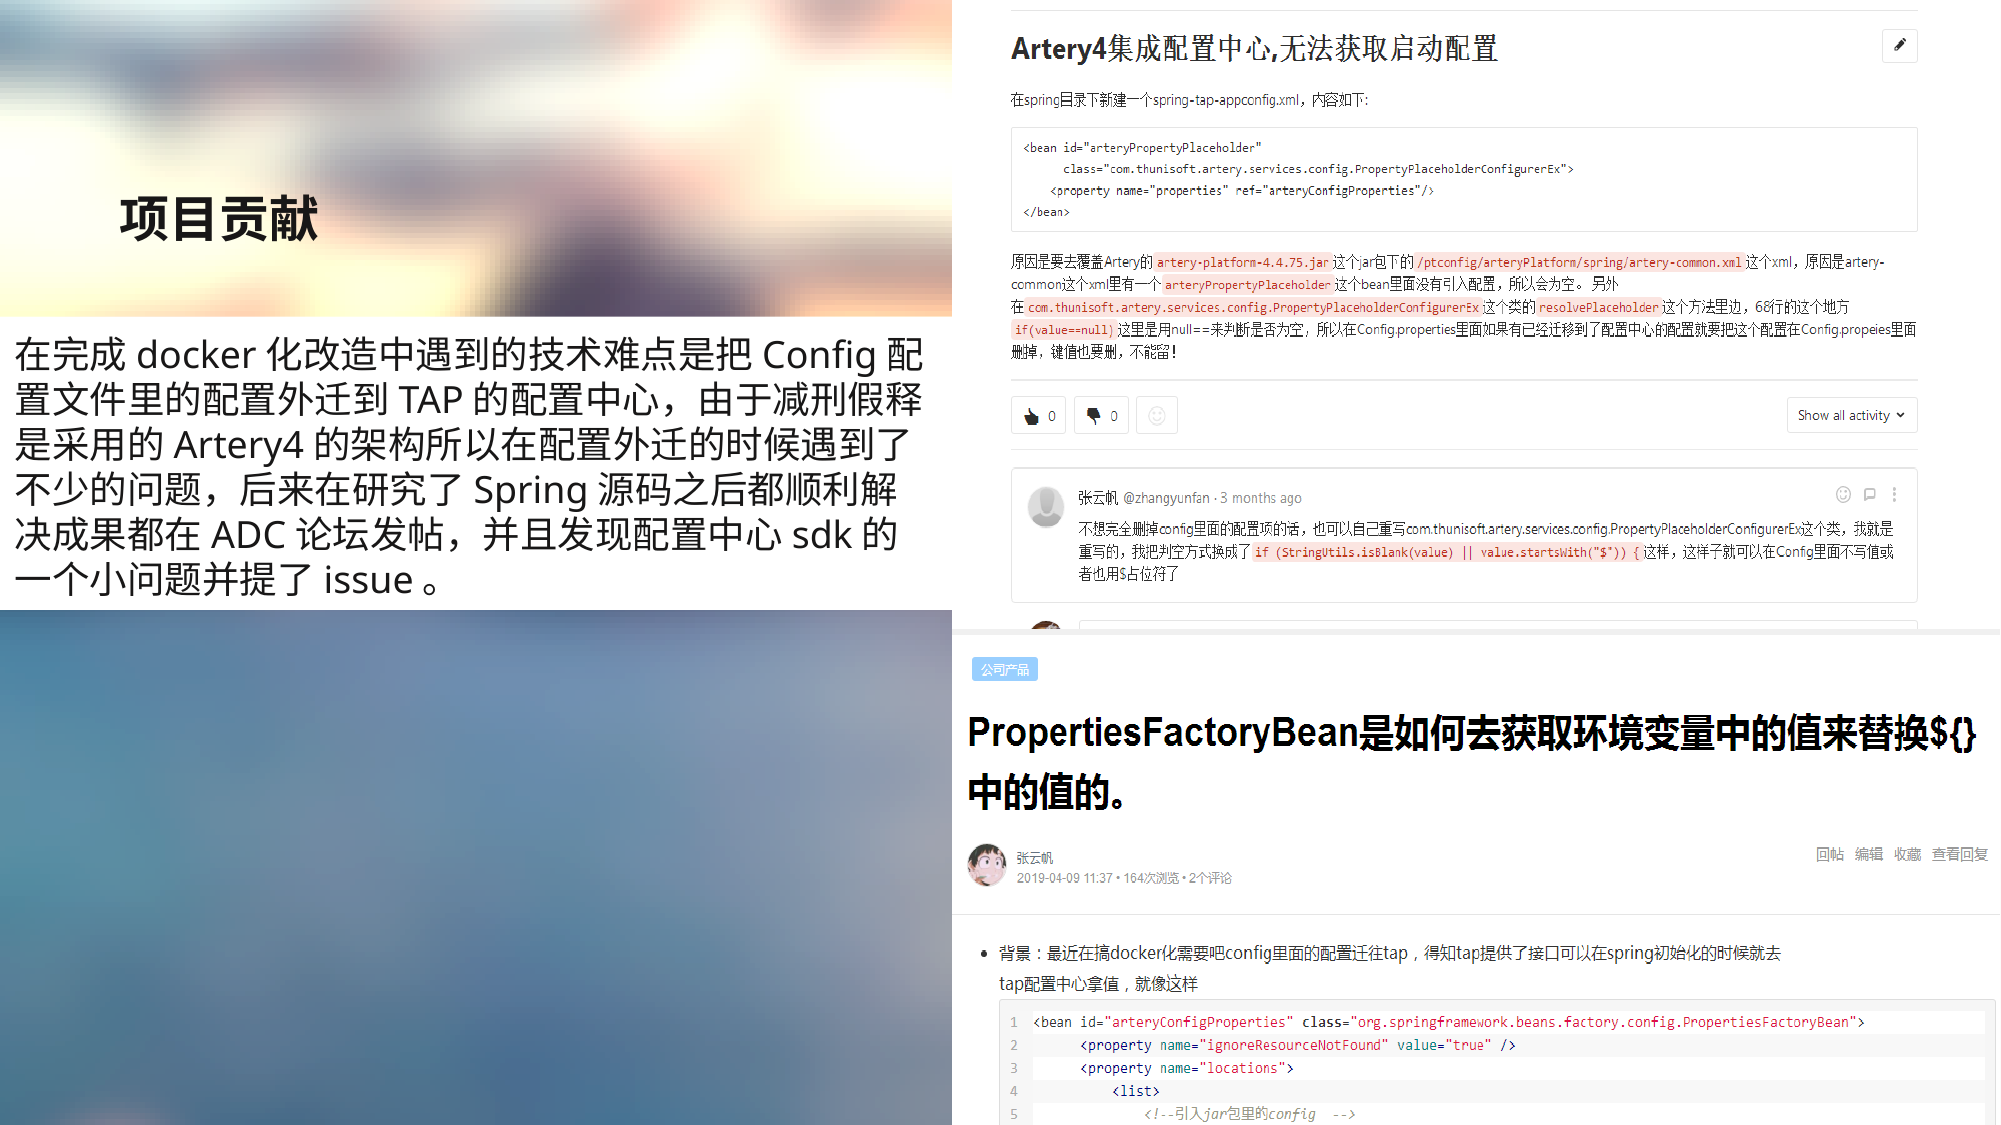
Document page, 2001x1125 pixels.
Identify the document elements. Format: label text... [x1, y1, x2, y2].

picture [952, 0, 2001, 1125]
text_box 项目贡献 [104, 179, 560, 255]
text_box [0, 0, 952, 316]
text_box 在完成docker化改造中遇到的技术难点是把Config配置文件里的配置外迁到TAP的配置中心，由于减刑假释是采用的Artery4的架构所以在配置外迁的时候遇到了不少的问题，后来在研究了Spring源码之后都顺利解决成果都在ADC论坛发帖，并且发现配置中心sdk的一个小问题并提了issue。 [0, 323, 946, 608]
text_box [0, 611, 952, 1125]
text_box [0, 316, 952, 611]
